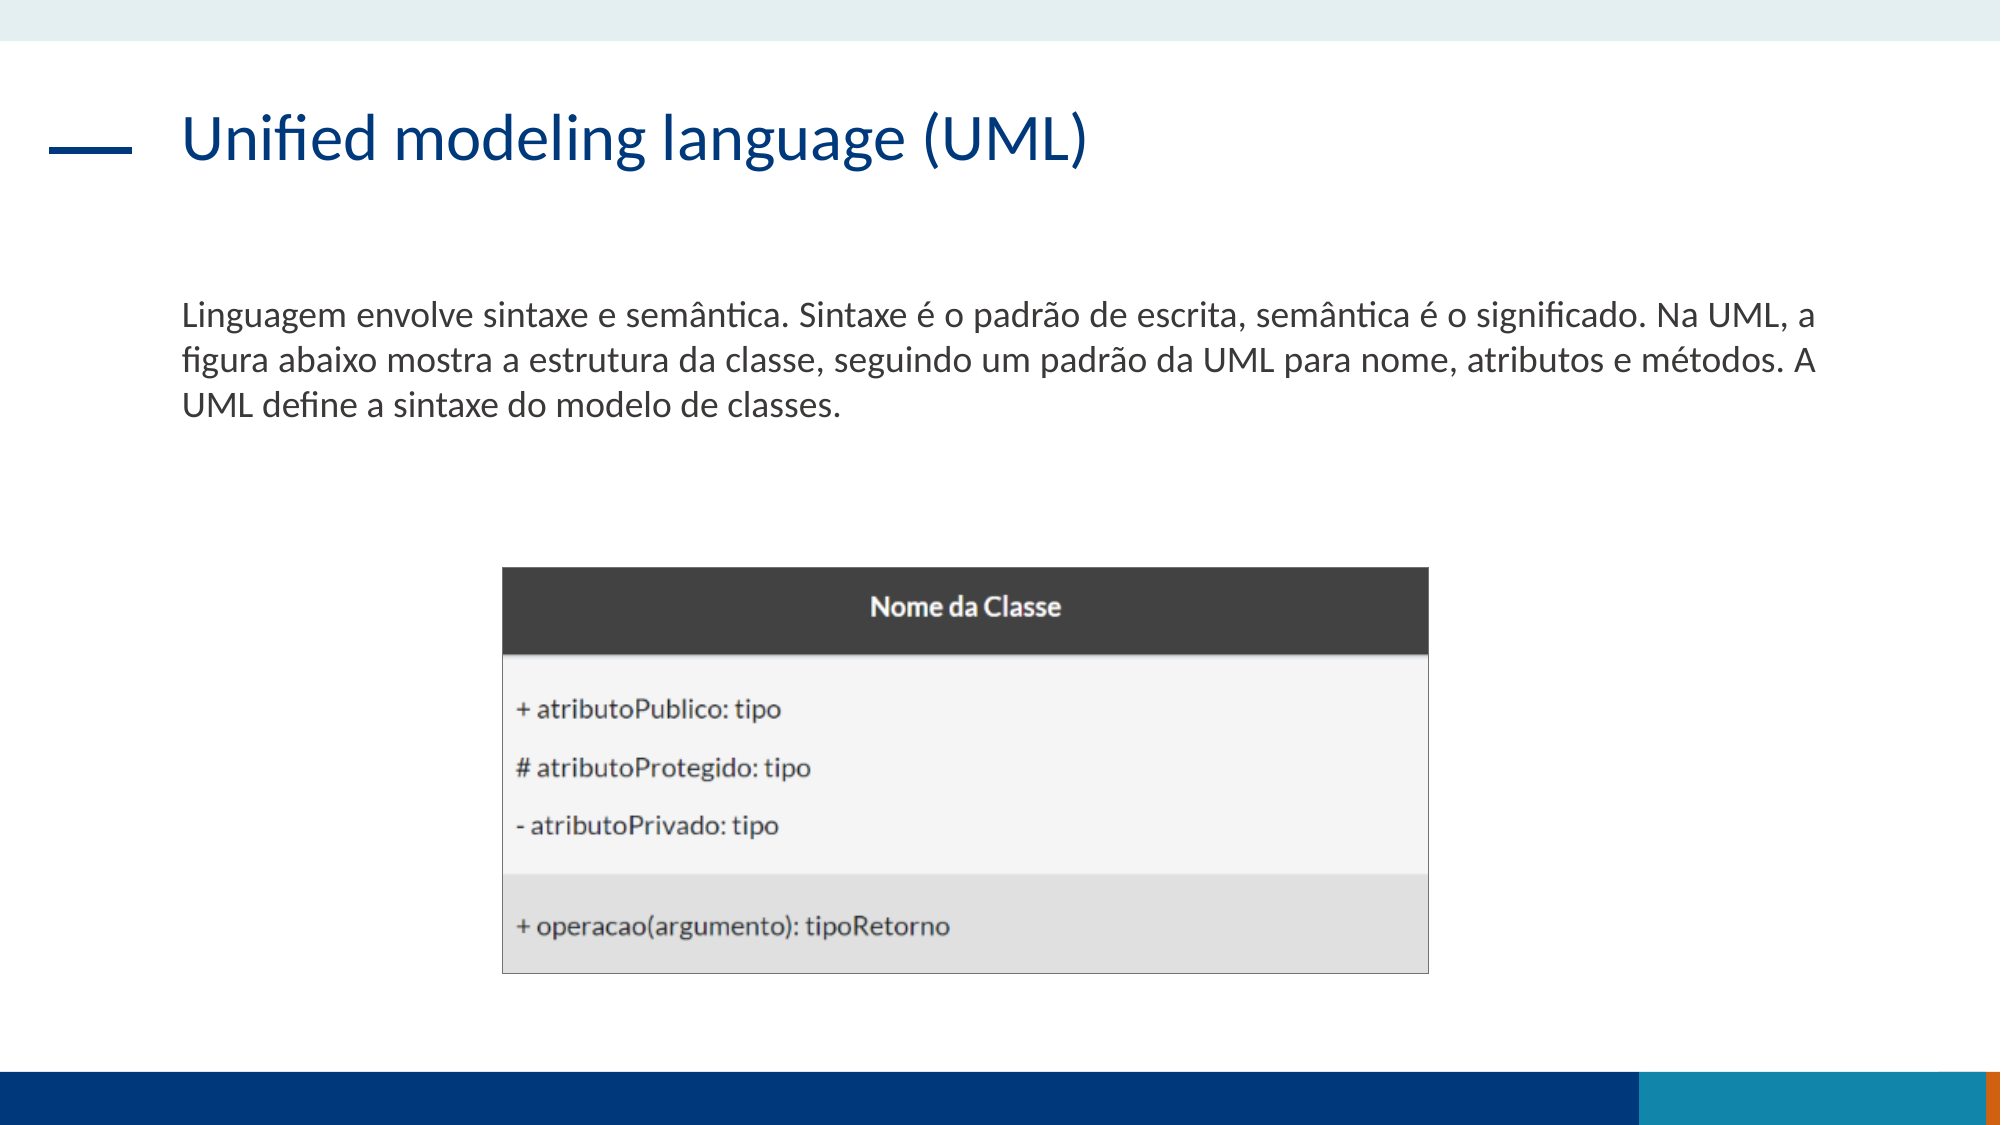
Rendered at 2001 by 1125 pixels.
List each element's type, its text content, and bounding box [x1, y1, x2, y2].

picture [502, 567, 1429, 974]
list Unified modeling language (UML) [167, 95, 1833, 237]
text_box Linguagem envolve sintaxe e semântica. Sintaxe é o padrão de escrita, semântica é o significado. Na UML, a figura abaixo mostra a estrutura da classe, seguindo um padrão da UML para nome, atributos e métodos. A UML define a sintaxe do modelo de classes. [167, 282, 1833, 433]
